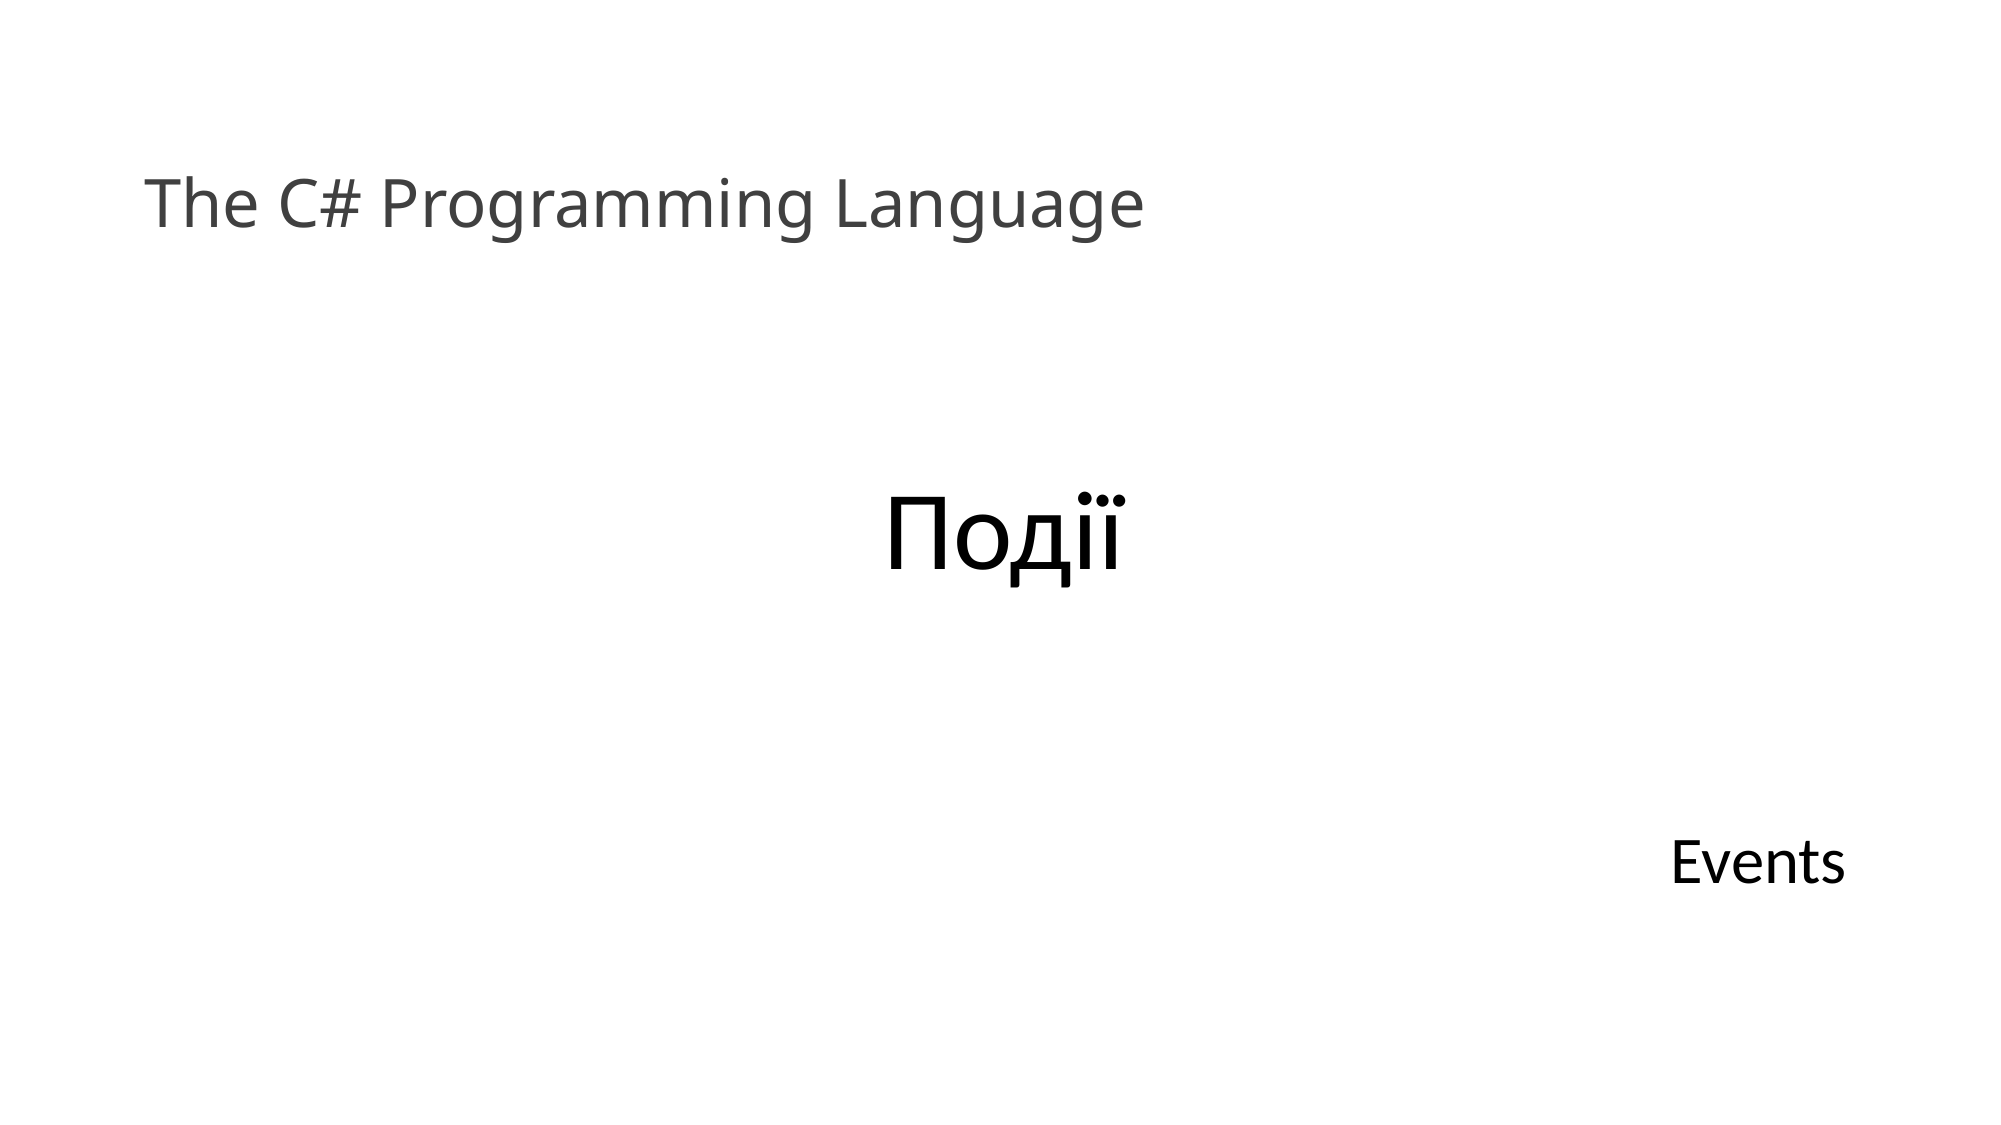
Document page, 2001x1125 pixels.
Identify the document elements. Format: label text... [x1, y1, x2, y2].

text_box Events [362, 809, 1863, 1081]
text_box Події [129, 207, 1878, 600]
text_box The C# Programming Language [129, 153, 1482, 249]
